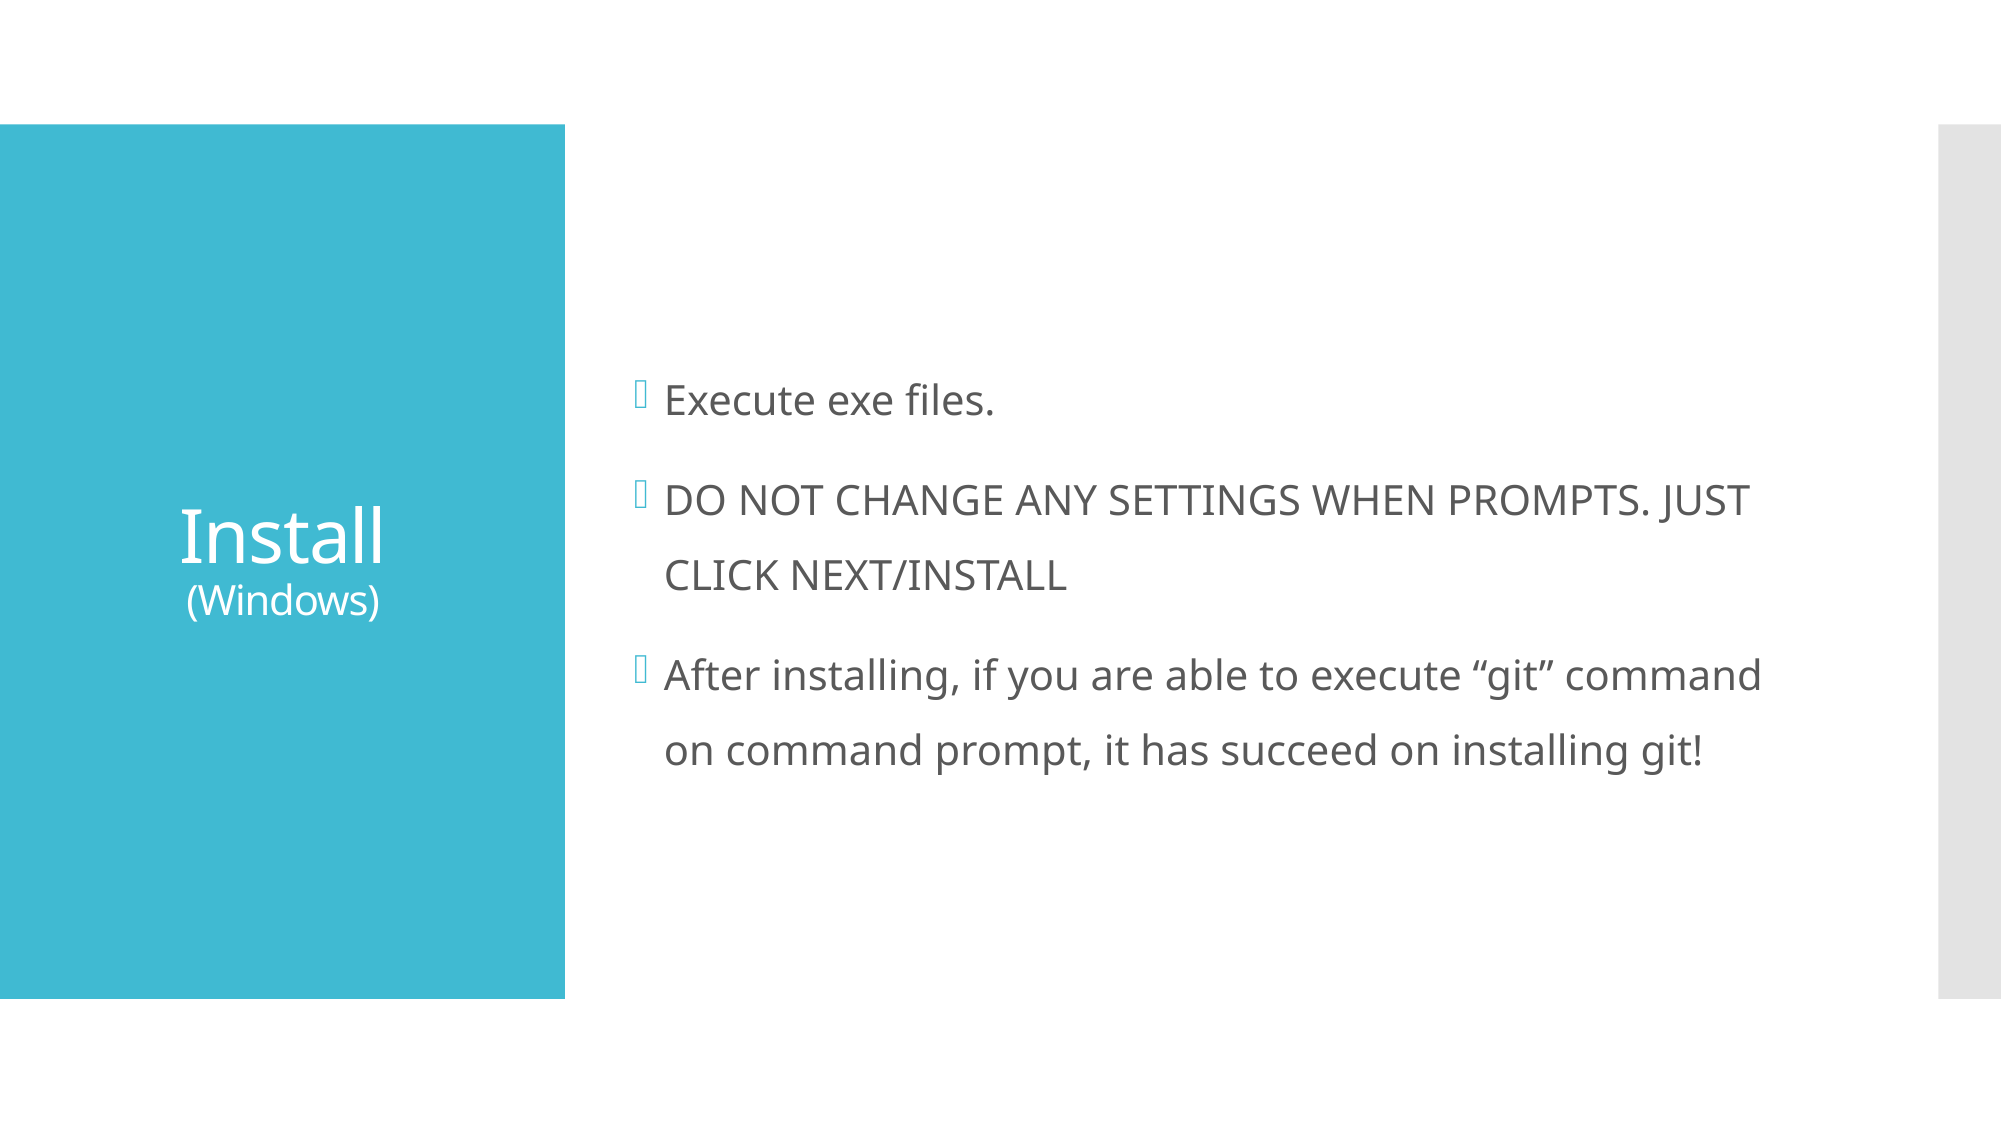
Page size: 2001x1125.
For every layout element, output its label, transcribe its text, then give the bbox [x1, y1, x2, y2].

list Execute exe files. DO NOT CHANGE ANY SETTINGS WHEN PROMPTS. JUST CLICK NEXT/INSTALL After installing, if you are able to execute “git” command on command prompt, it has succeed on installing git! [618, 130, 1819, 993]
title Install (Windows) [41, 184, 525, 940]
